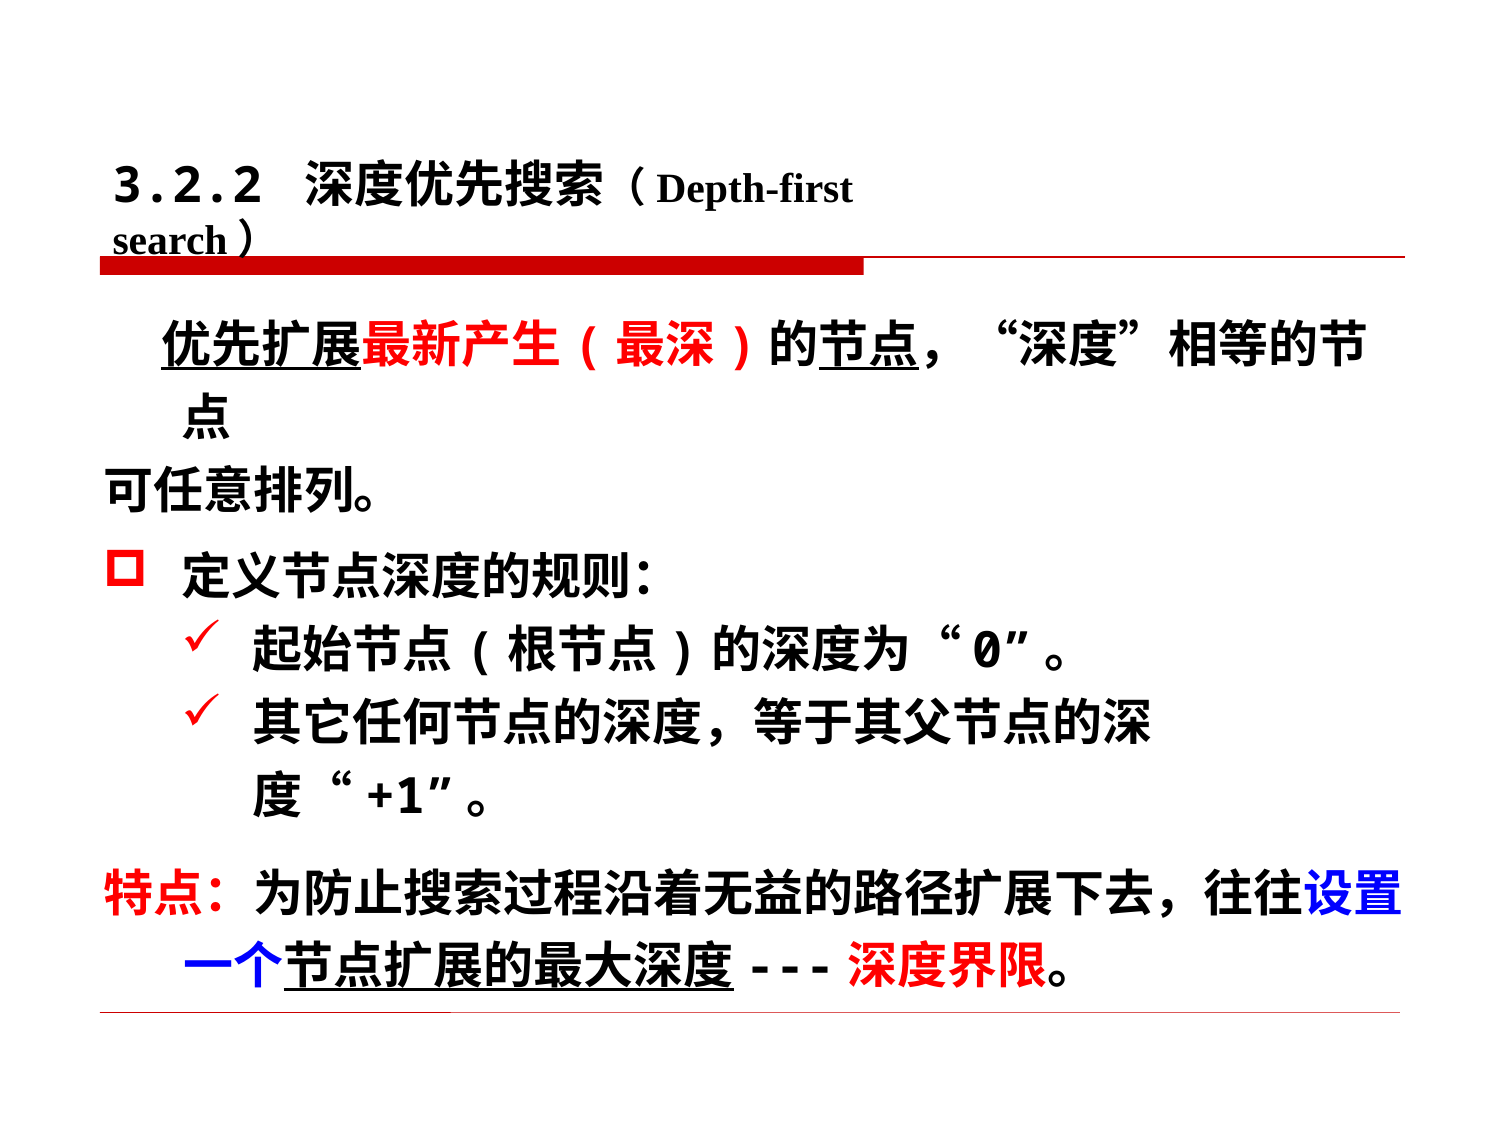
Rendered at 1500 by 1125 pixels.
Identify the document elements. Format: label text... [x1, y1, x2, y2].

text_box 3.2.2 深度优先搜索（Depth-first search） [112, 152, 975, 263]
list 优先扩展最新产生(最深)的节点，“深度”相等的节点 可任意排列。 定义节点深度的规则： 起始节点(根节点)的深度为“0”。 其它任何节点的深度，等于其父节点的深度“+1”。 特点：为防止搜索过程沿着无益的路径扩展下去，往往设置 一个节点扩展的最大深度---深度界限。 [104, 299, 1417, 994]
